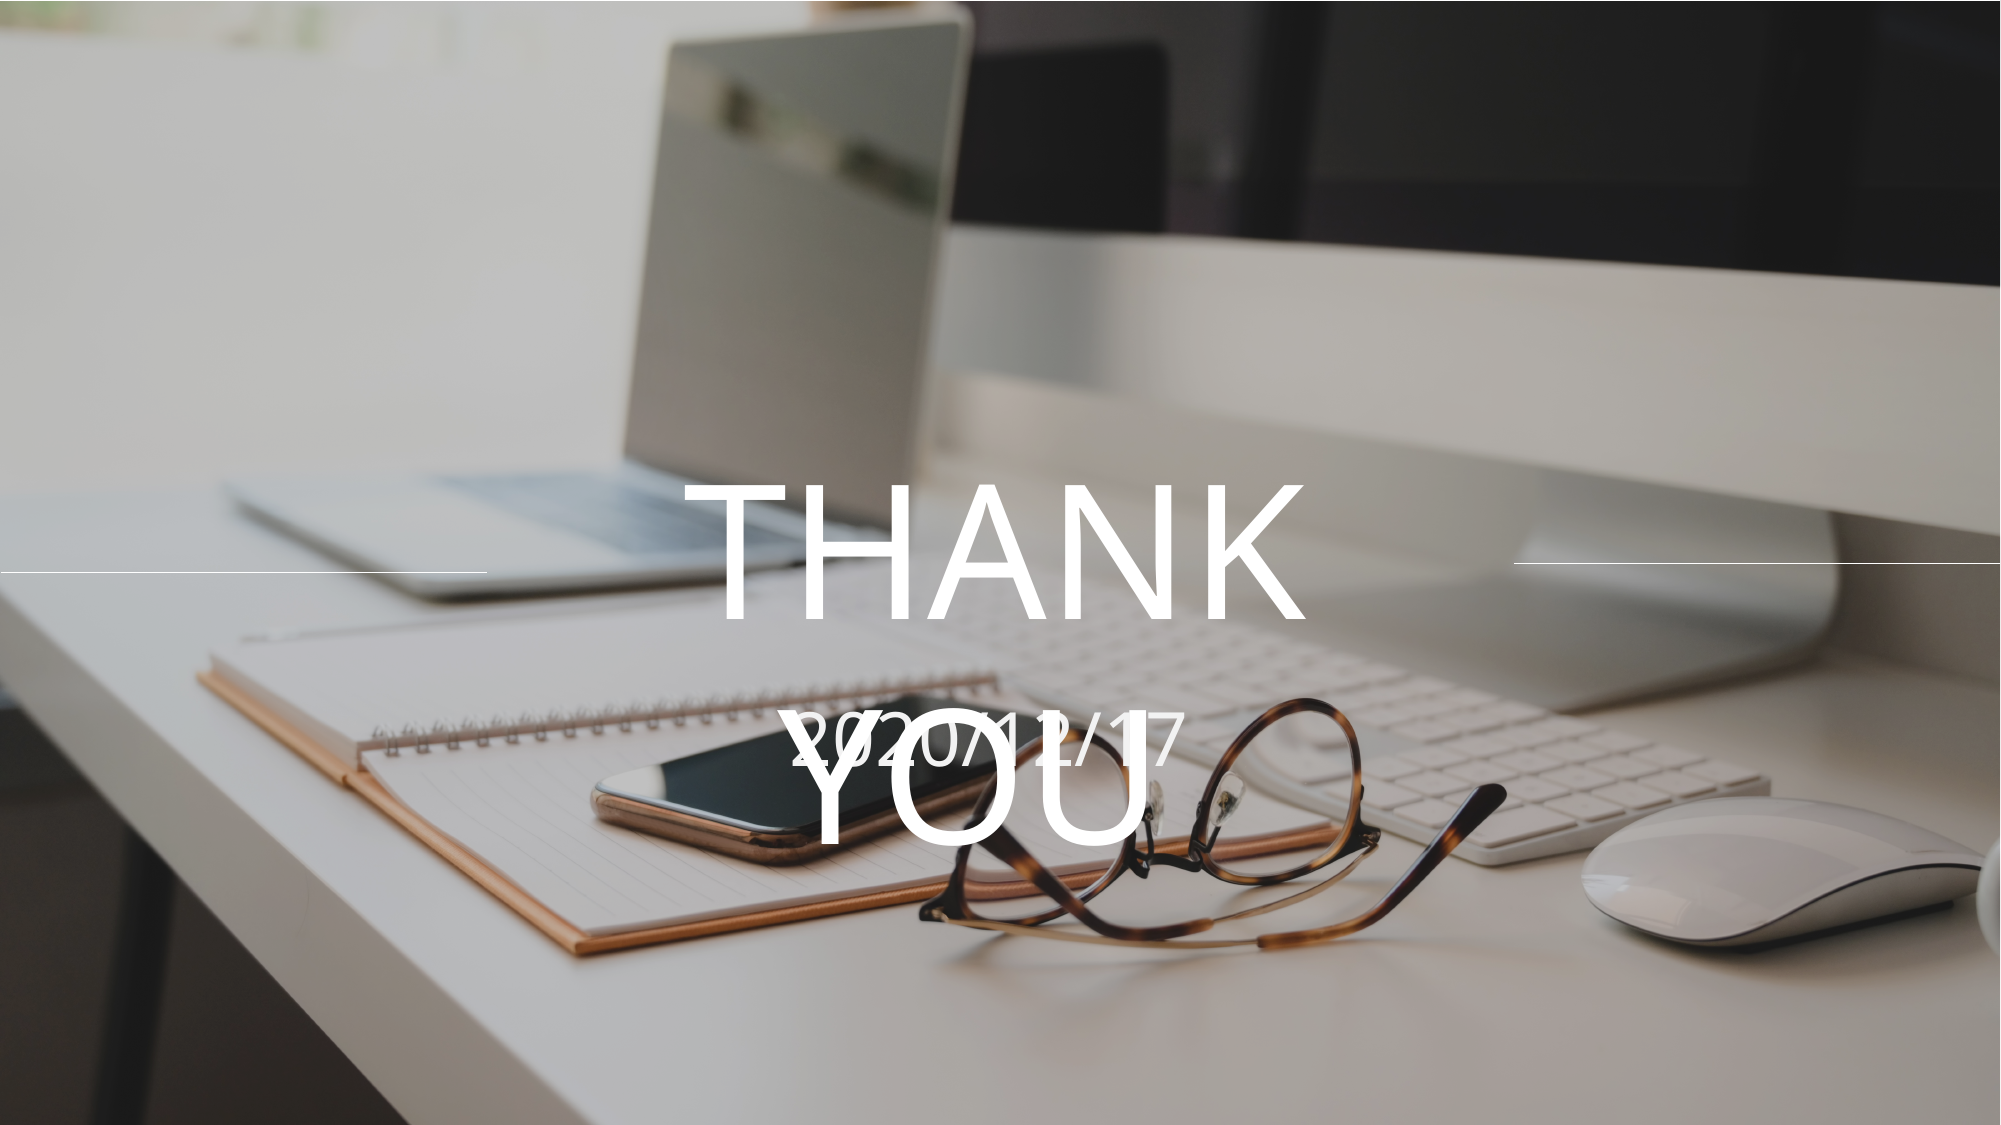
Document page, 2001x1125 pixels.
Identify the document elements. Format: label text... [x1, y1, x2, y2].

text_box THA NK YOU [515, 424, 1475, 890]
text_box [0, 0, 2000, 1125]
